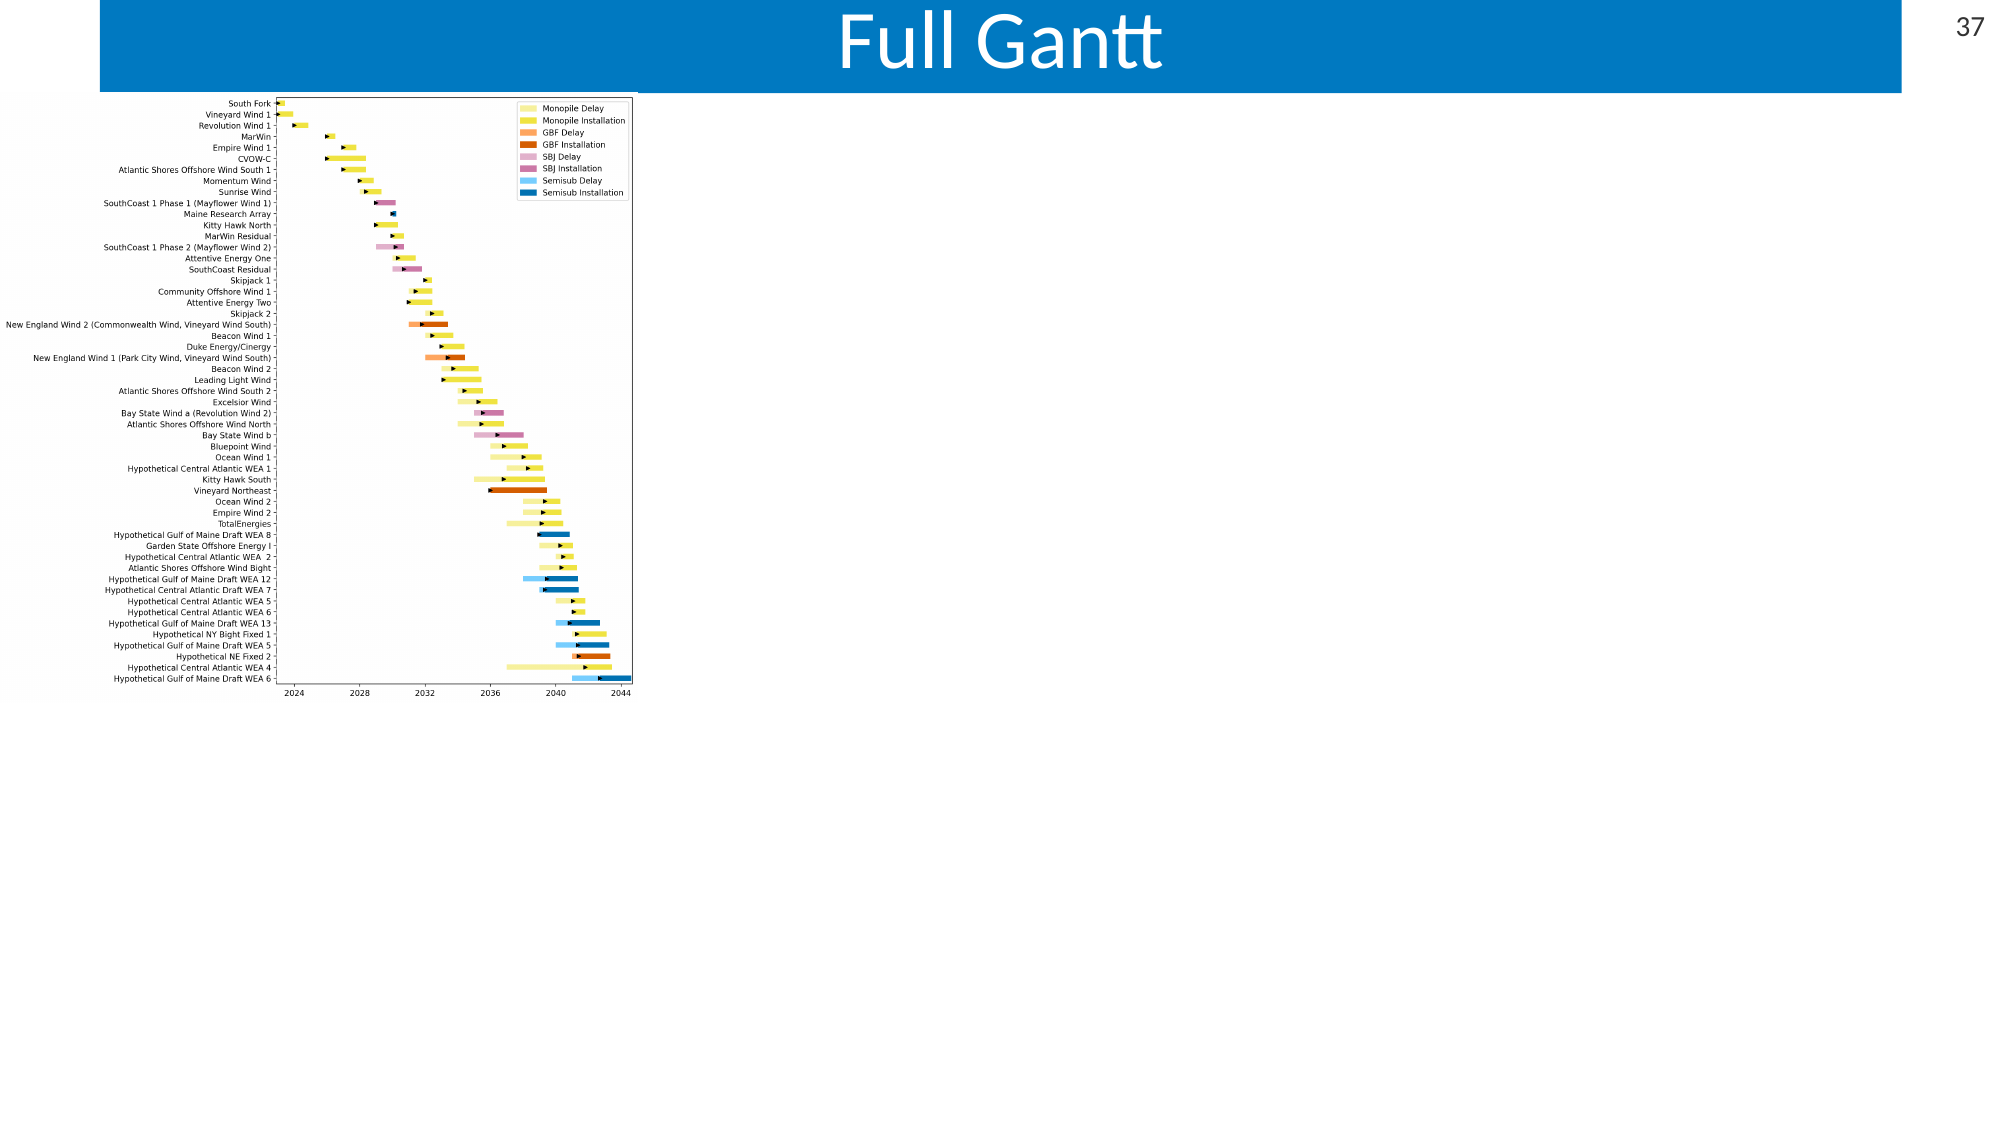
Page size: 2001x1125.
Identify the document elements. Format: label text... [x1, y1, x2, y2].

picture [0, 92, 638, 704]
title Full Gantt [99, 0, 1902, 94]
